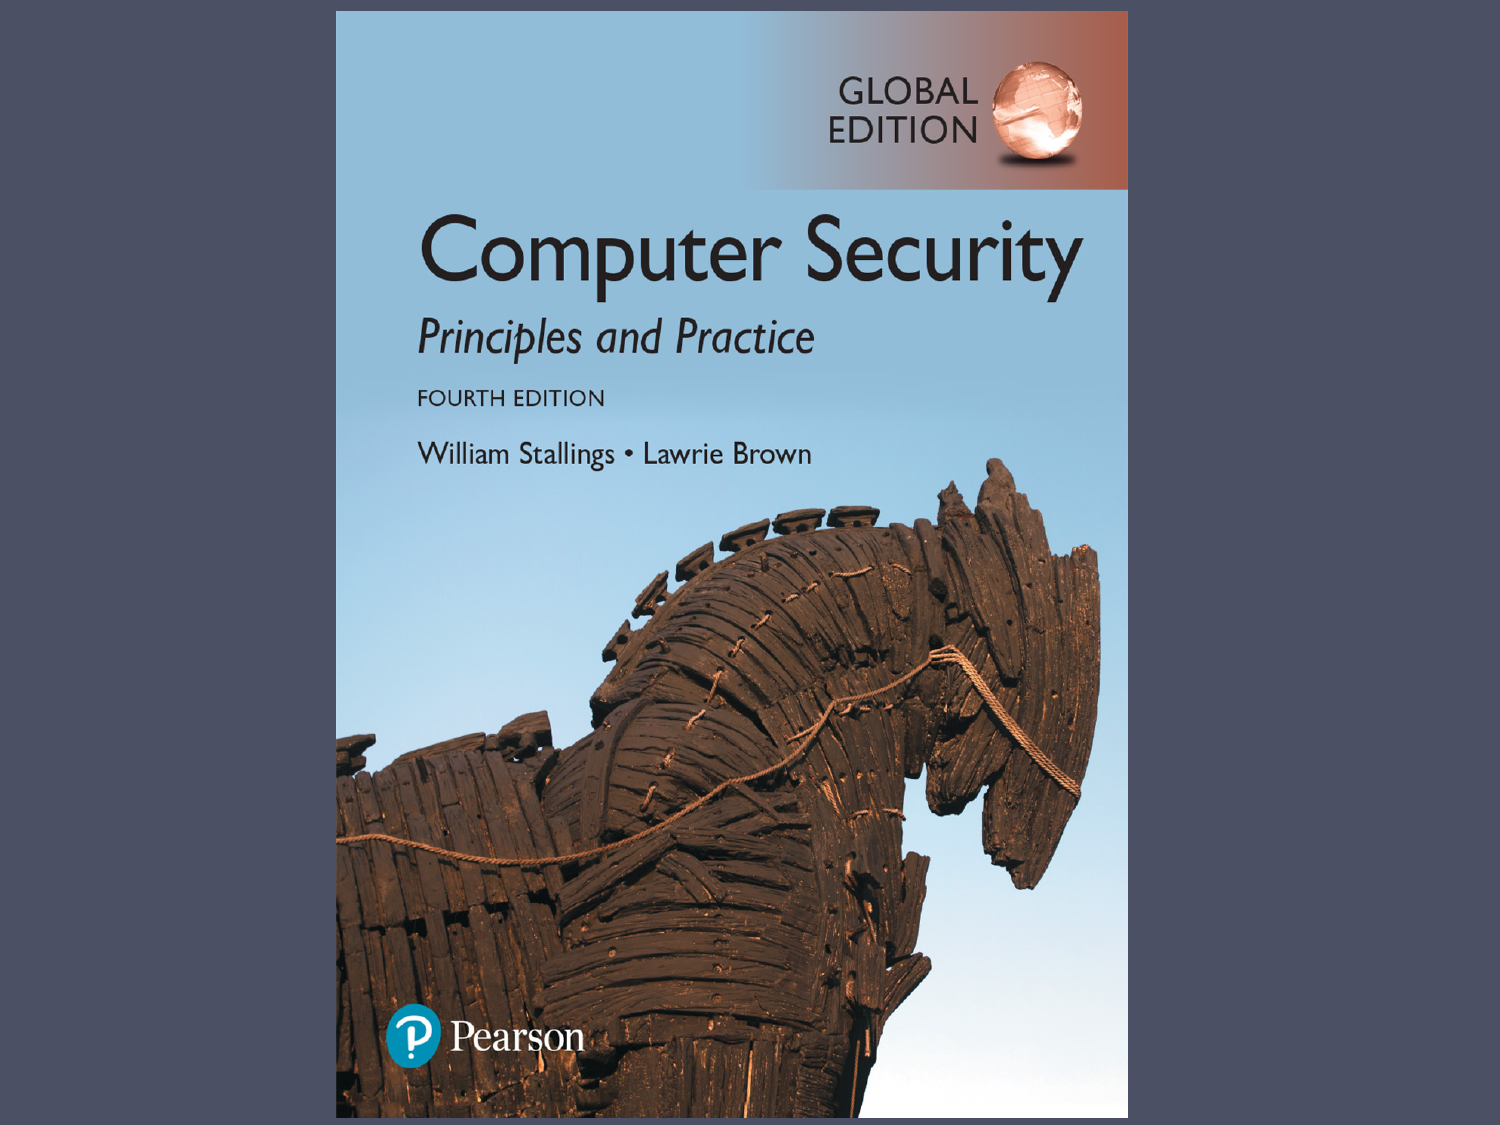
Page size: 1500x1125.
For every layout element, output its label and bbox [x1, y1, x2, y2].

picture [336, 11, 1129, 1118]
